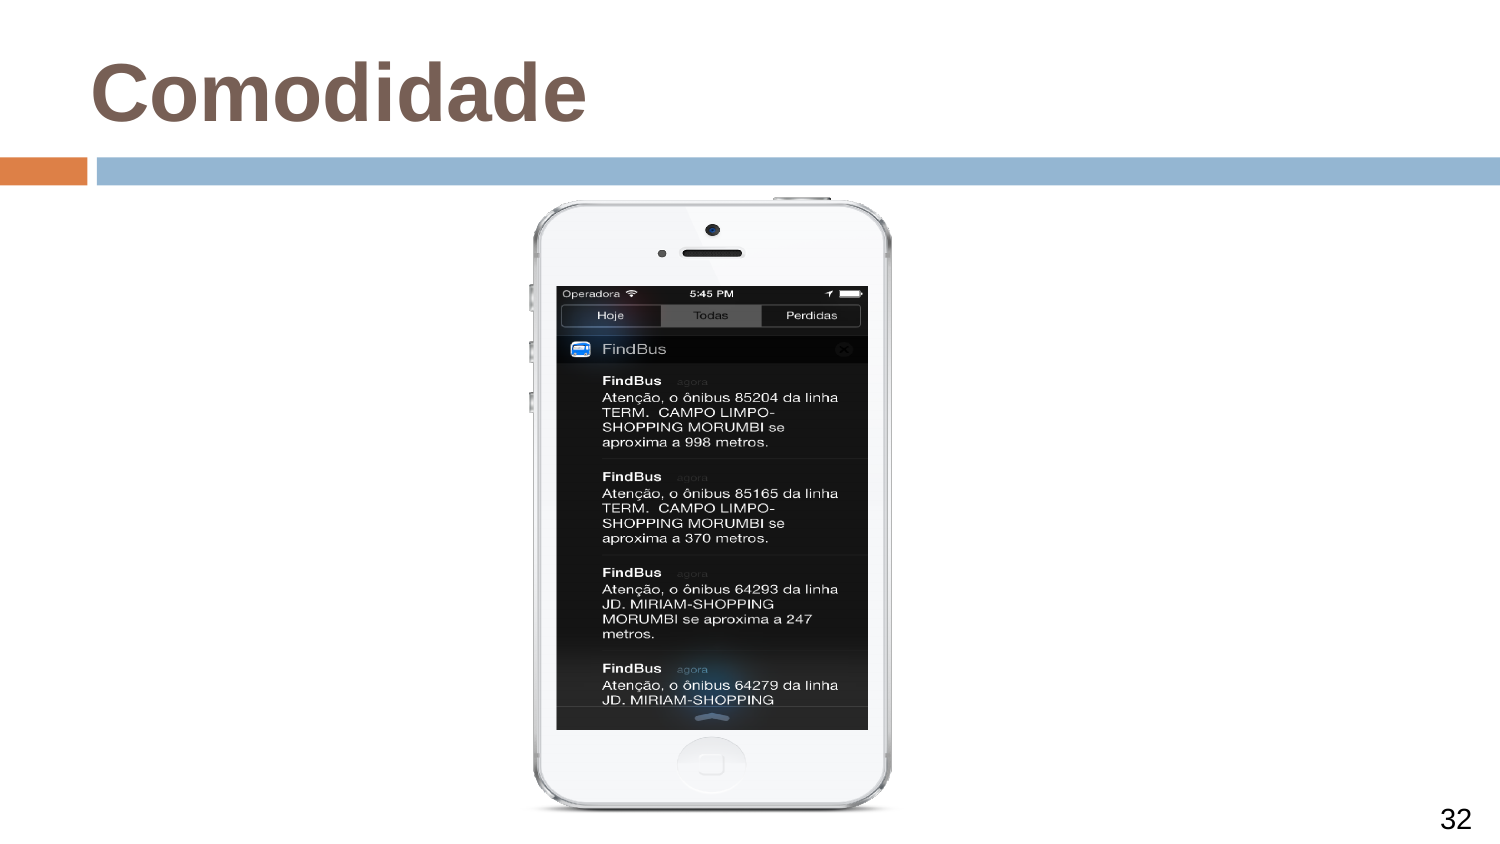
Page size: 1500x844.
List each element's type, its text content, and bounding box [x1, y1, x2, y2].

text_box 32 [1425, 785, 1500, 832]
picture [516, 185, 904, 826]
title Comodidade [75, 44, 1300, 132]
